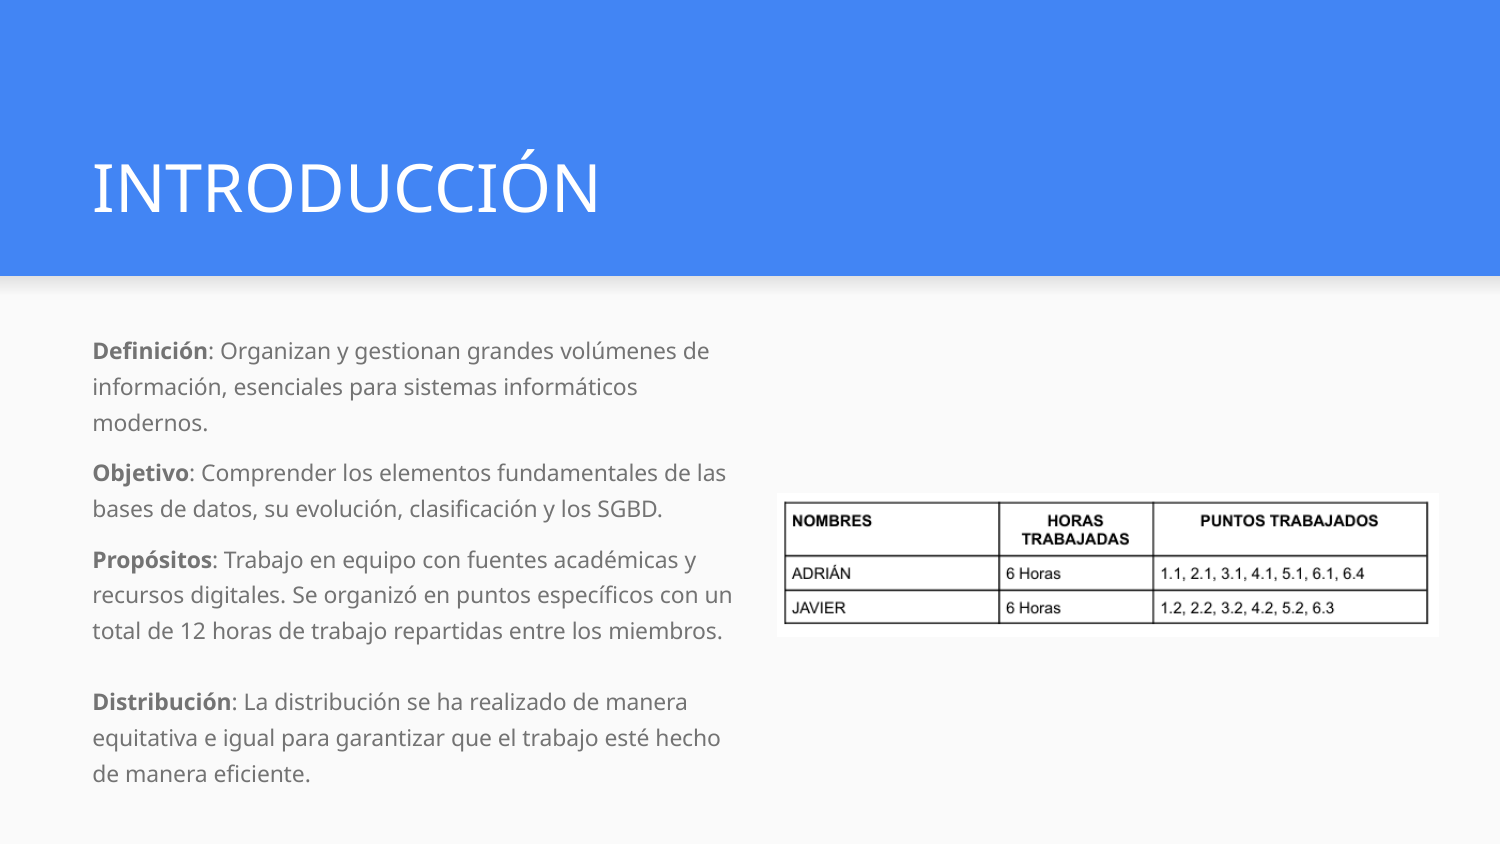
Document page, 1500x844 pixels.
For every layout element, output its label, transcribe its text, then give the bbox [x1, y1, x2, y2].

picture [777, 493, 1440, 638]
title INTRODUCCIÓN [77, 121, 1427, 248]
list Definición: Organizan y gestionan grandes volúmenes de información, esenciales para sistemas informáticos modernos. Objetivo: Comprender los elementos fundamentales de las bases de datos, su evolución, clasificación y los SGBD. Propósitos: Trabajo en equipo con fuentes académicas y recursos digitales. Se organizó en puntos específicos con un total de 12 horas de trabajo repartidas entre los miembros. Distribución: La distribución se ha realizado de manera equitativa e igual para garantizar que el trabajo esté hecho de manera eficiente. [77, 316, 761, 815]
